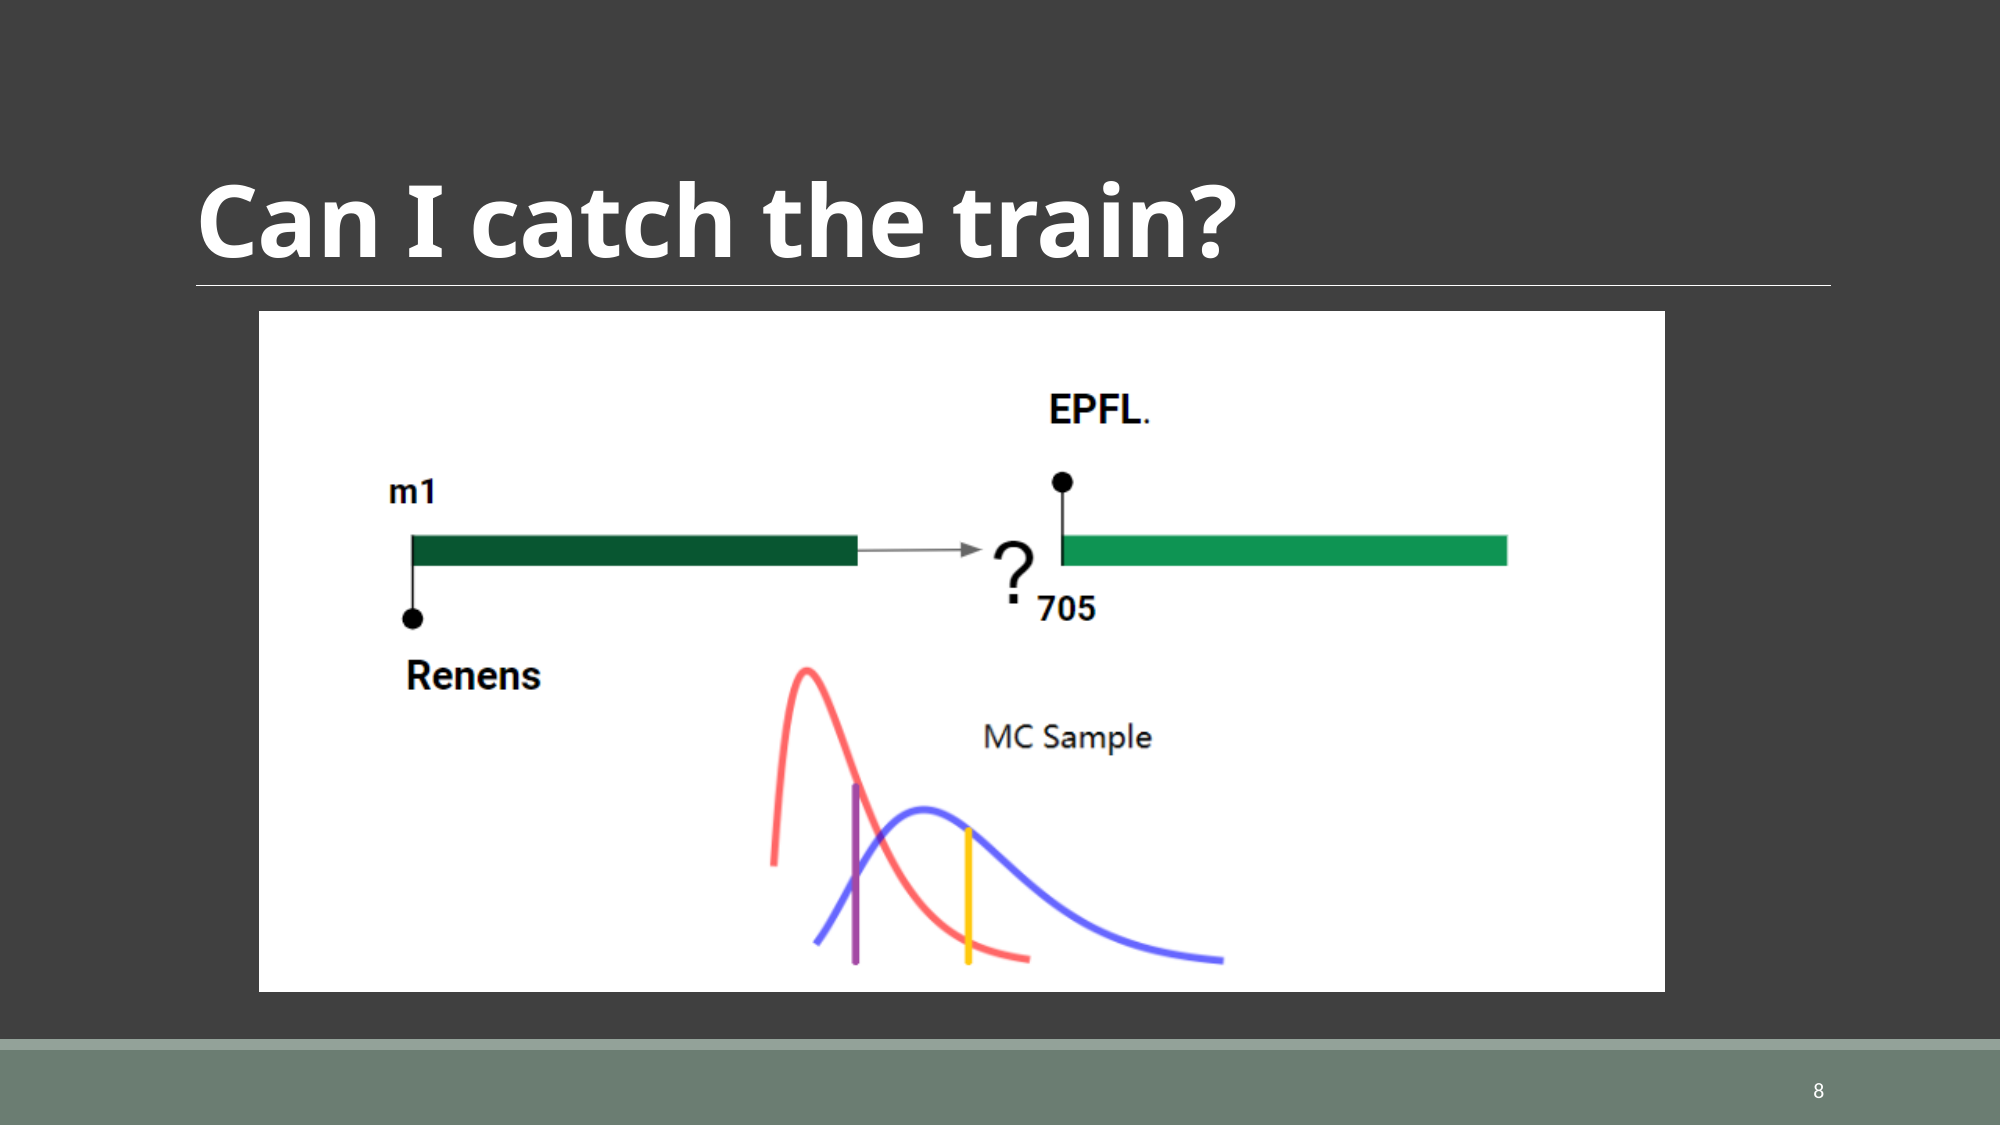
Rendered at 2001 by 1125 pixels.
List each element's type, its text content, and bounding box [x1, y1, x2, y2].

title Can I catch the train? [180, 47, 1830, 285]
picture [259, 311, 1665, 993]
slide_number 8 [1624, 1059, 1840, 1120]
